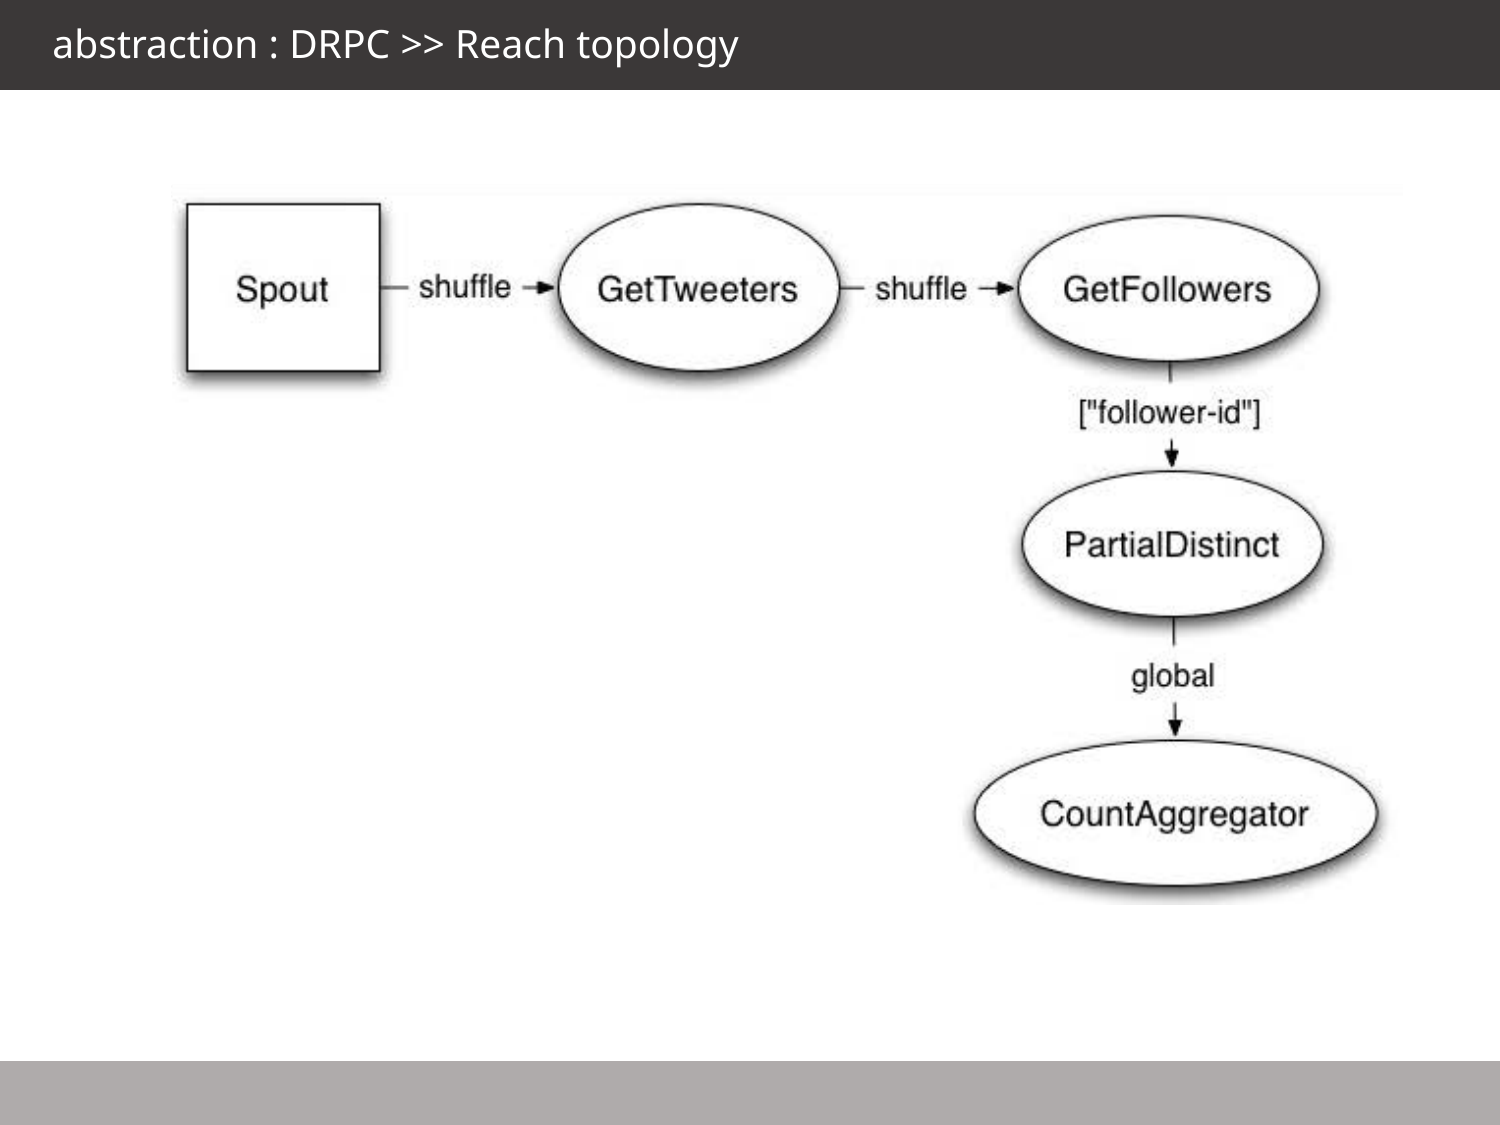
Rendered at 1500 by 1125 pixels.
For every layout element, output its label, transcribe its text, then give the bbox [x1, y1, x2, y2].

text_box [0, 1060, 1500, 1125]
picture [171, 184, 1403, 905]
text_box abstraction : DRPC >> Reach topology [0, 0, 1500, 91]
